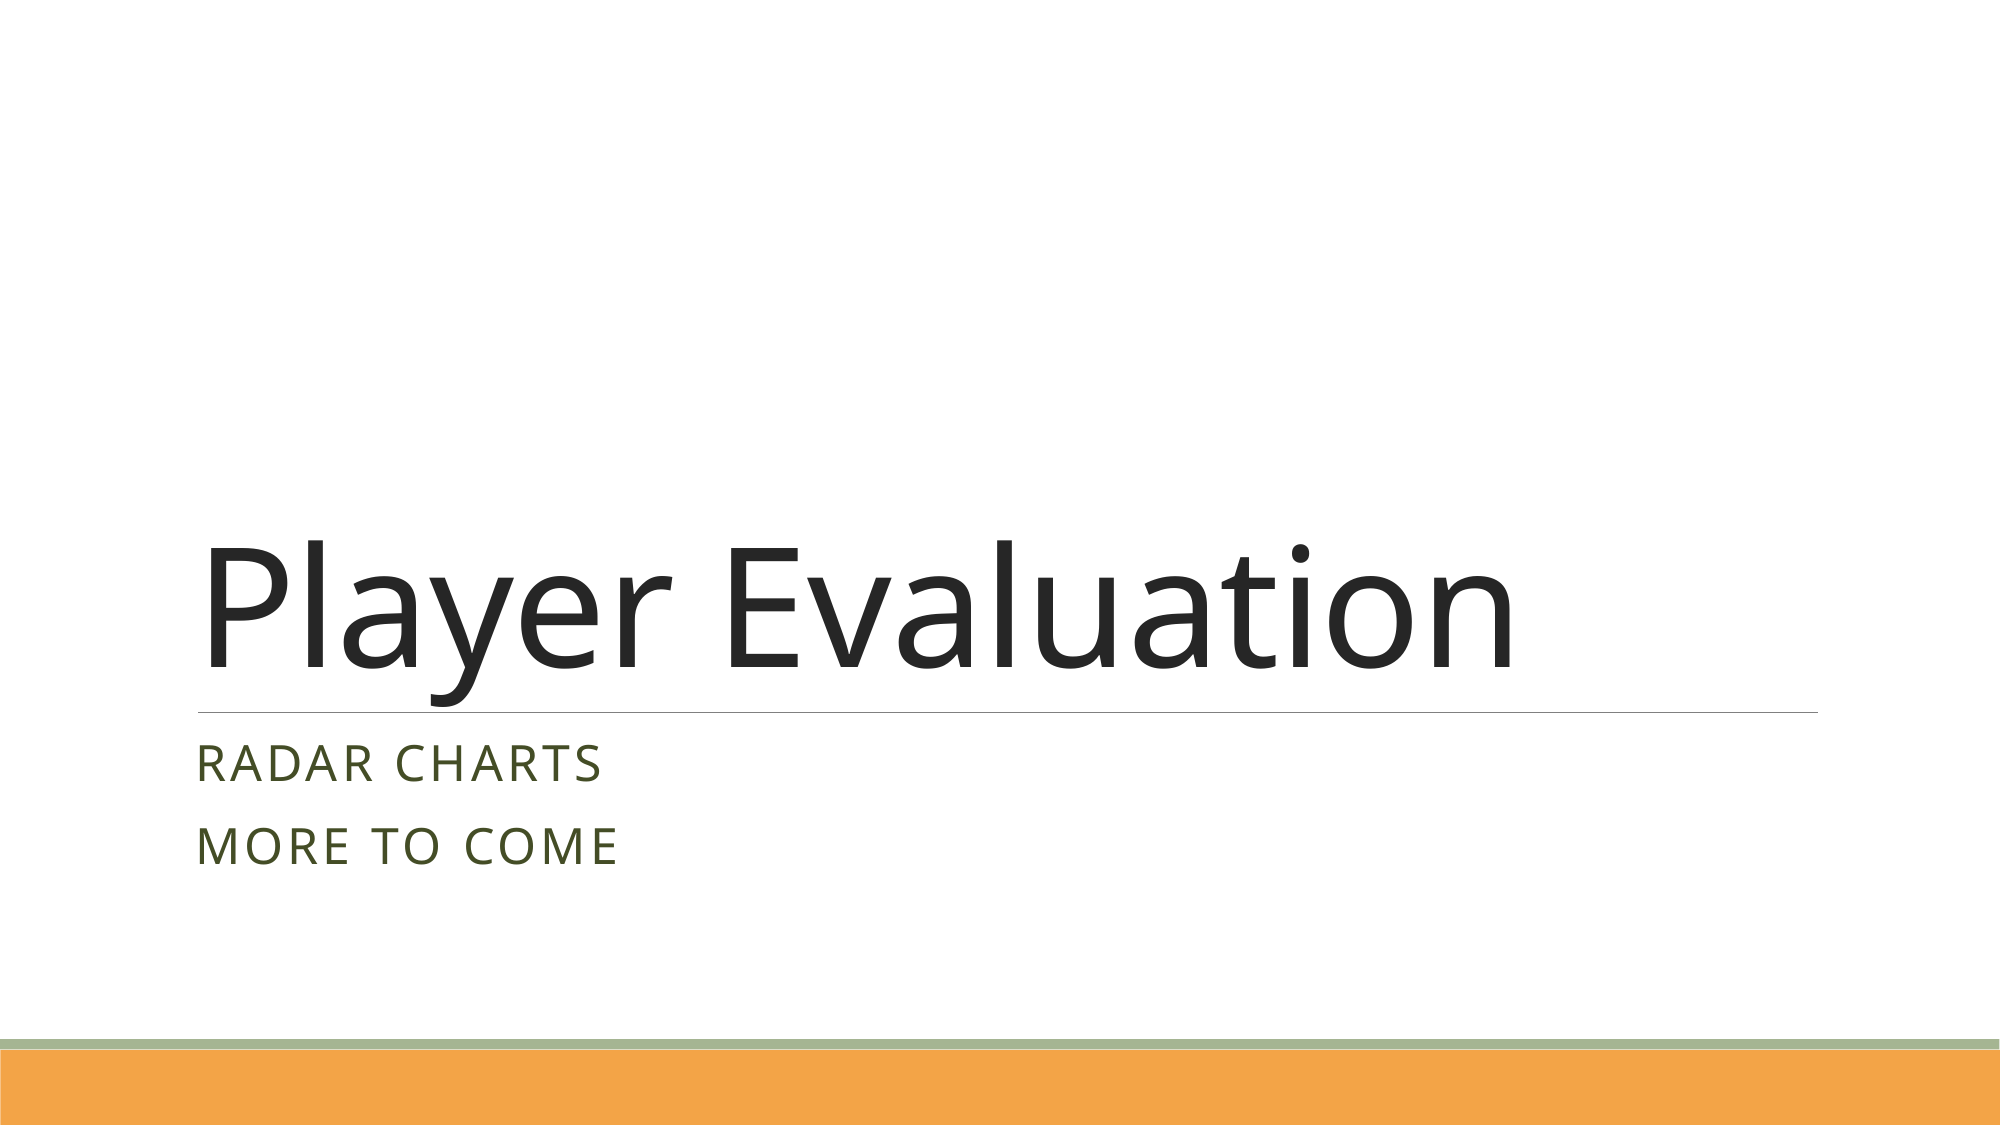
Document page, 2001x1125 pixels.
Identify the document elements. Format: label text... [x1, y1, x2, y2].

list Radar charts More to come [180, 730, 1830, 918]
title Player Evaluation [180, 124, 1830, 710]
